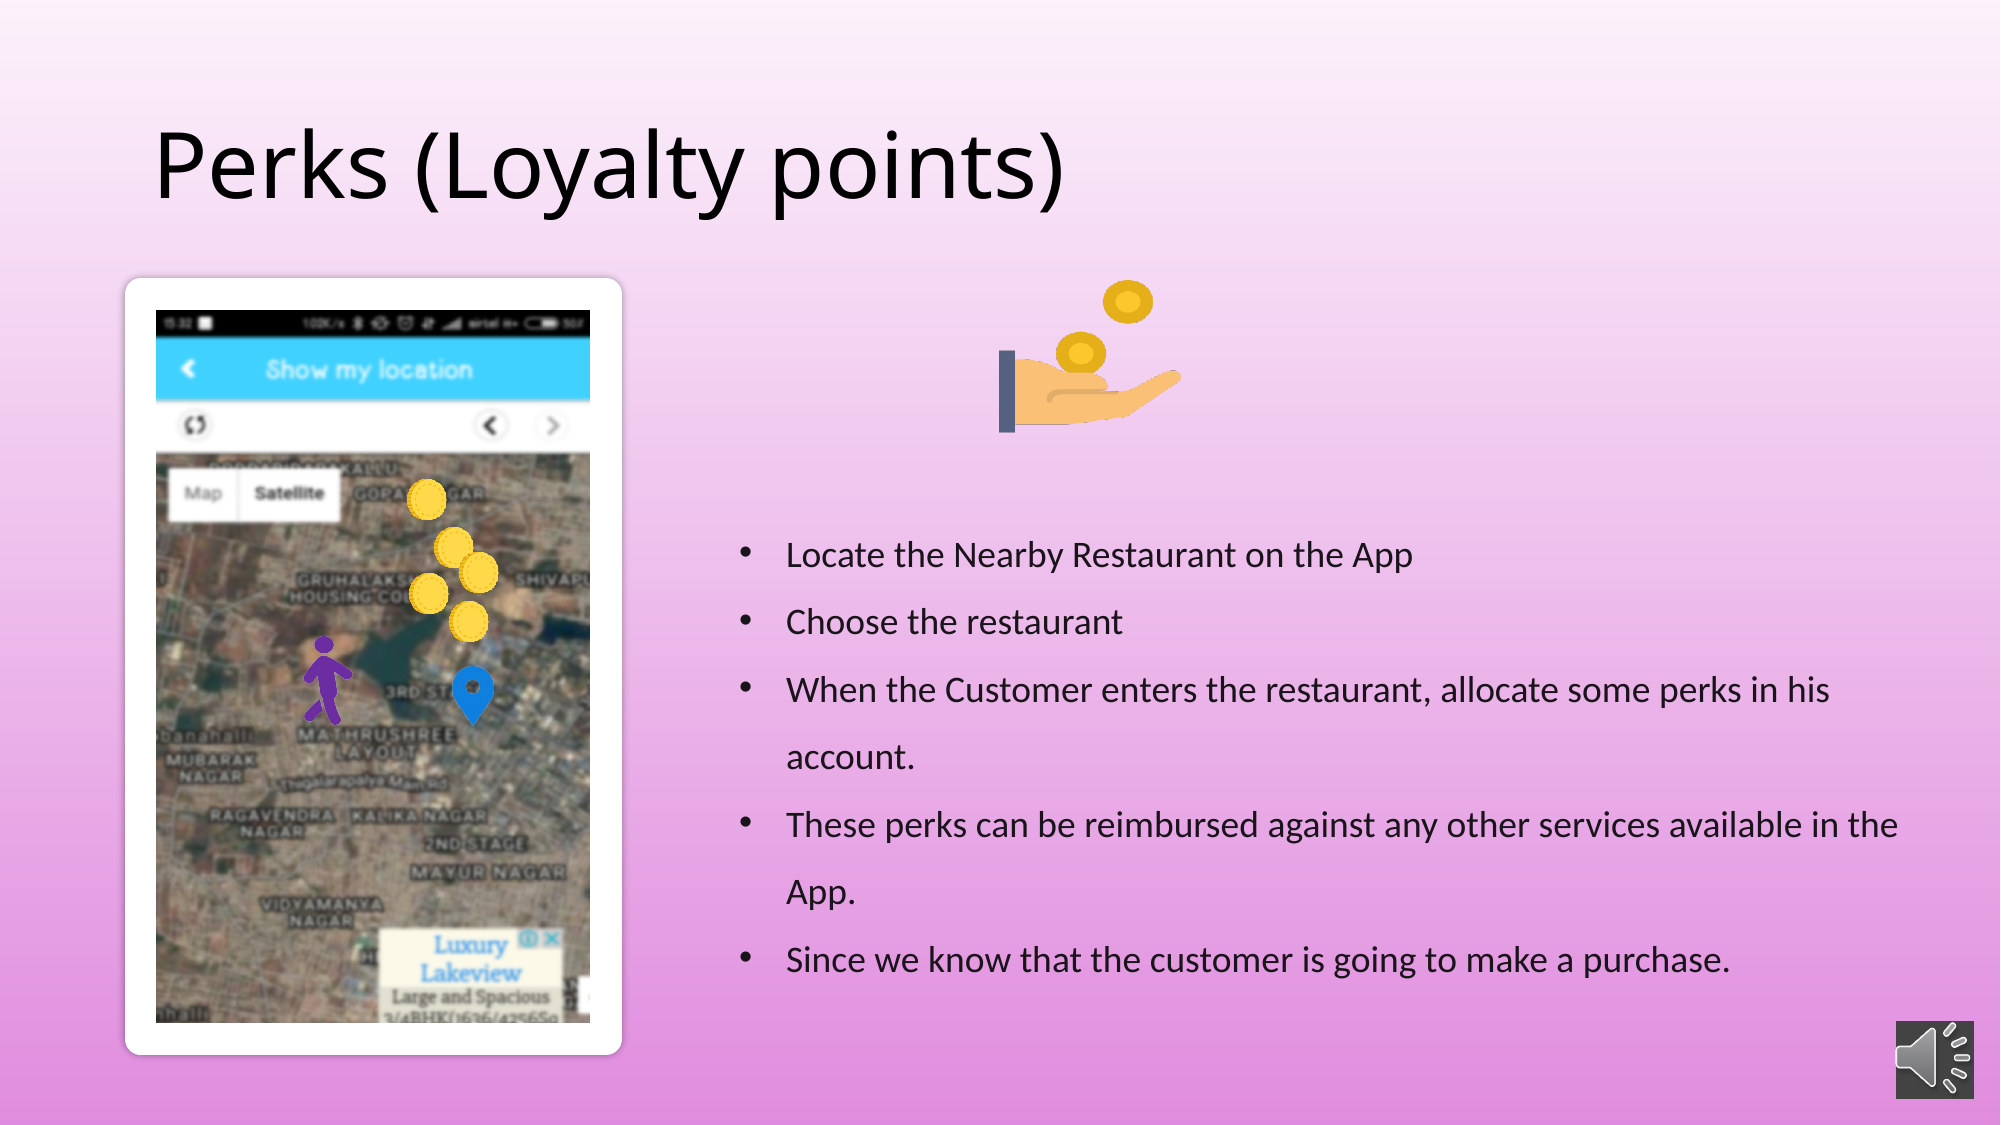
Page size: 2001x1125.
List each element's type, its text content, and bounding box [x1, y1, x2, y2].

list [999, 277, 1181, 435]
title Perks (Loyalty points) [137, 59, 1863, 278]
picture [156, 309, 591, 1024]
picture [1894, 1019, 1975, 1100]
text_box Locate the Nearby Restaurant on the App Choose the restaurant When the Customer enters the restaurant, allocate some perks in his account. These perks can be reimbursed against any other services available in the App. Since we know that the customer is going to make a purchase. [724, 499, 1918, 987]
